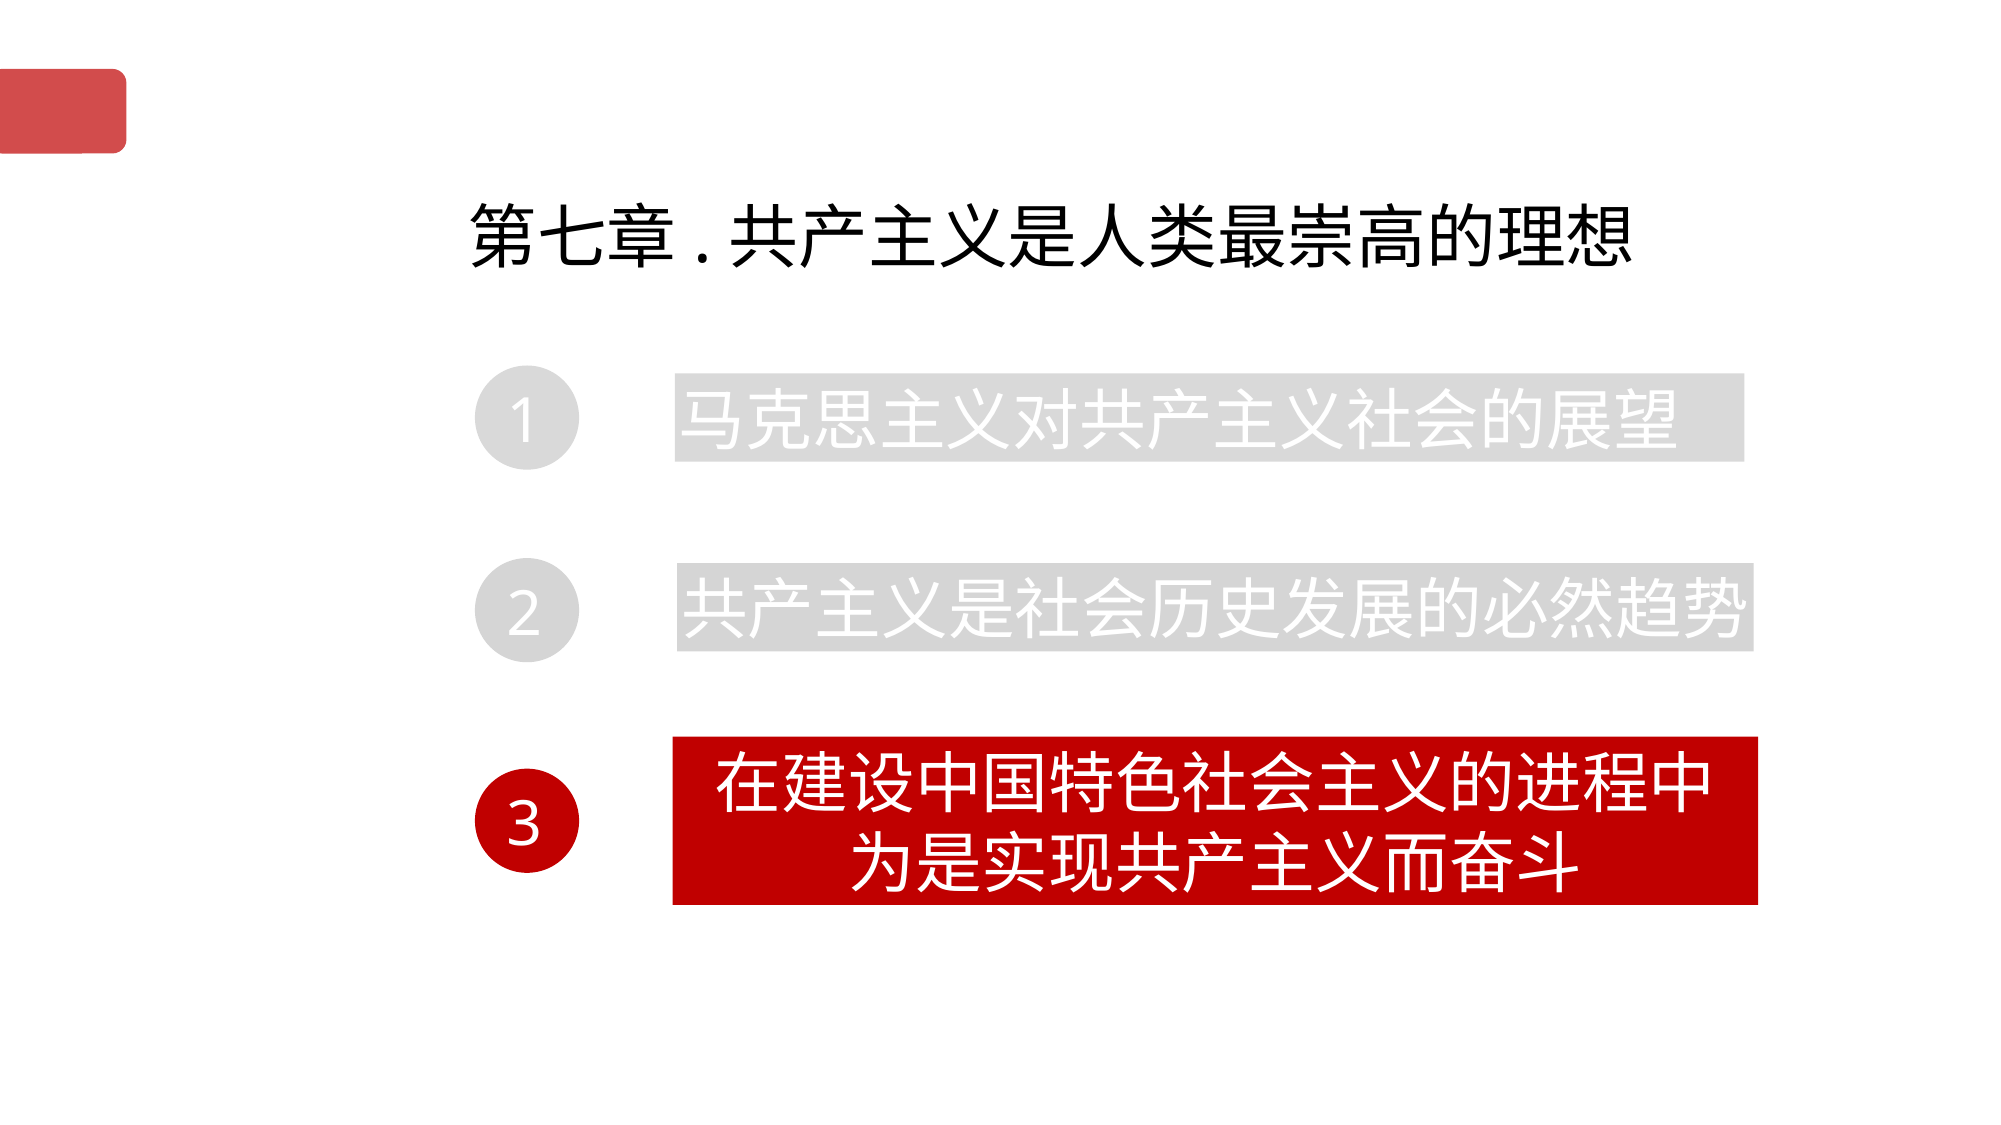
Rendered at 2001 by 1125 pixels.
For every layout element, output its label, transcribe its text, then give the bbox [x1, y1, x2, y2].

text_box 第七章.共产主义是人类最崇高的理想 [463, 146, 1640, 281]
text_box 3 [474, 768, 580, 873]
text_box 1 [474, 365, 580, 470]
text_box 2 [474, 558, 580, 663]
text_box 在建设中国特色社会主义的进程中 为是实现共产主义而奋斗 [672, 736, 1759, 905]
text_box 马克思主义对共产主义社会的展望 [674, 373, 1745, 462]
text_box 共产主义是社会历史发展的必然趋势 [677, 563, 1754, 652]
